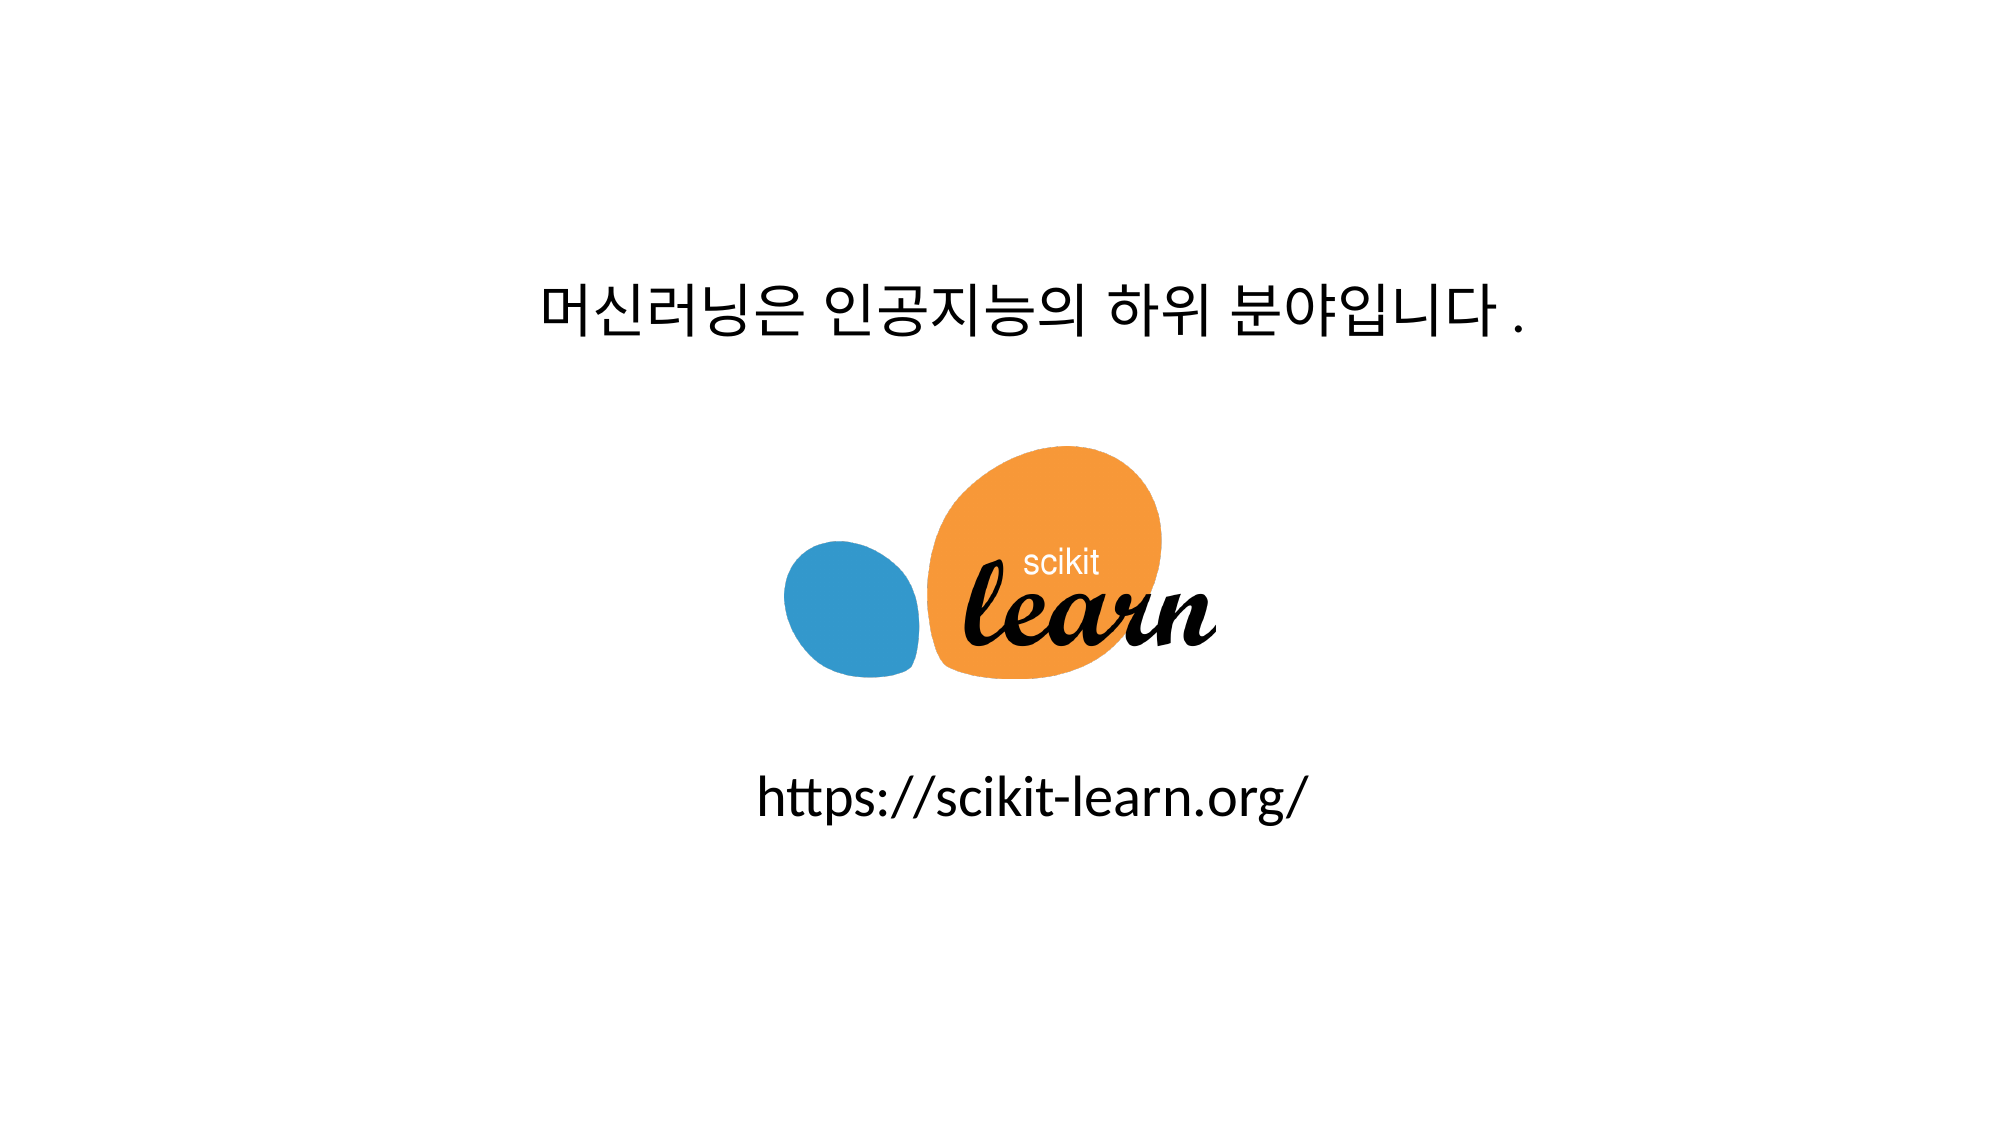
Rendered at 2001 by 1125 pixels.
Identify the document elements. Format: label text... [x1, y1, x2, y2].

text_box 머신러닝은 인공지능의 하위 분야입니다. [524, 267, 1542, 352]
text_box https://scikit-learn.org/ [741, 750, 1325, 836]
picture [784, 446, 1216, 679]
